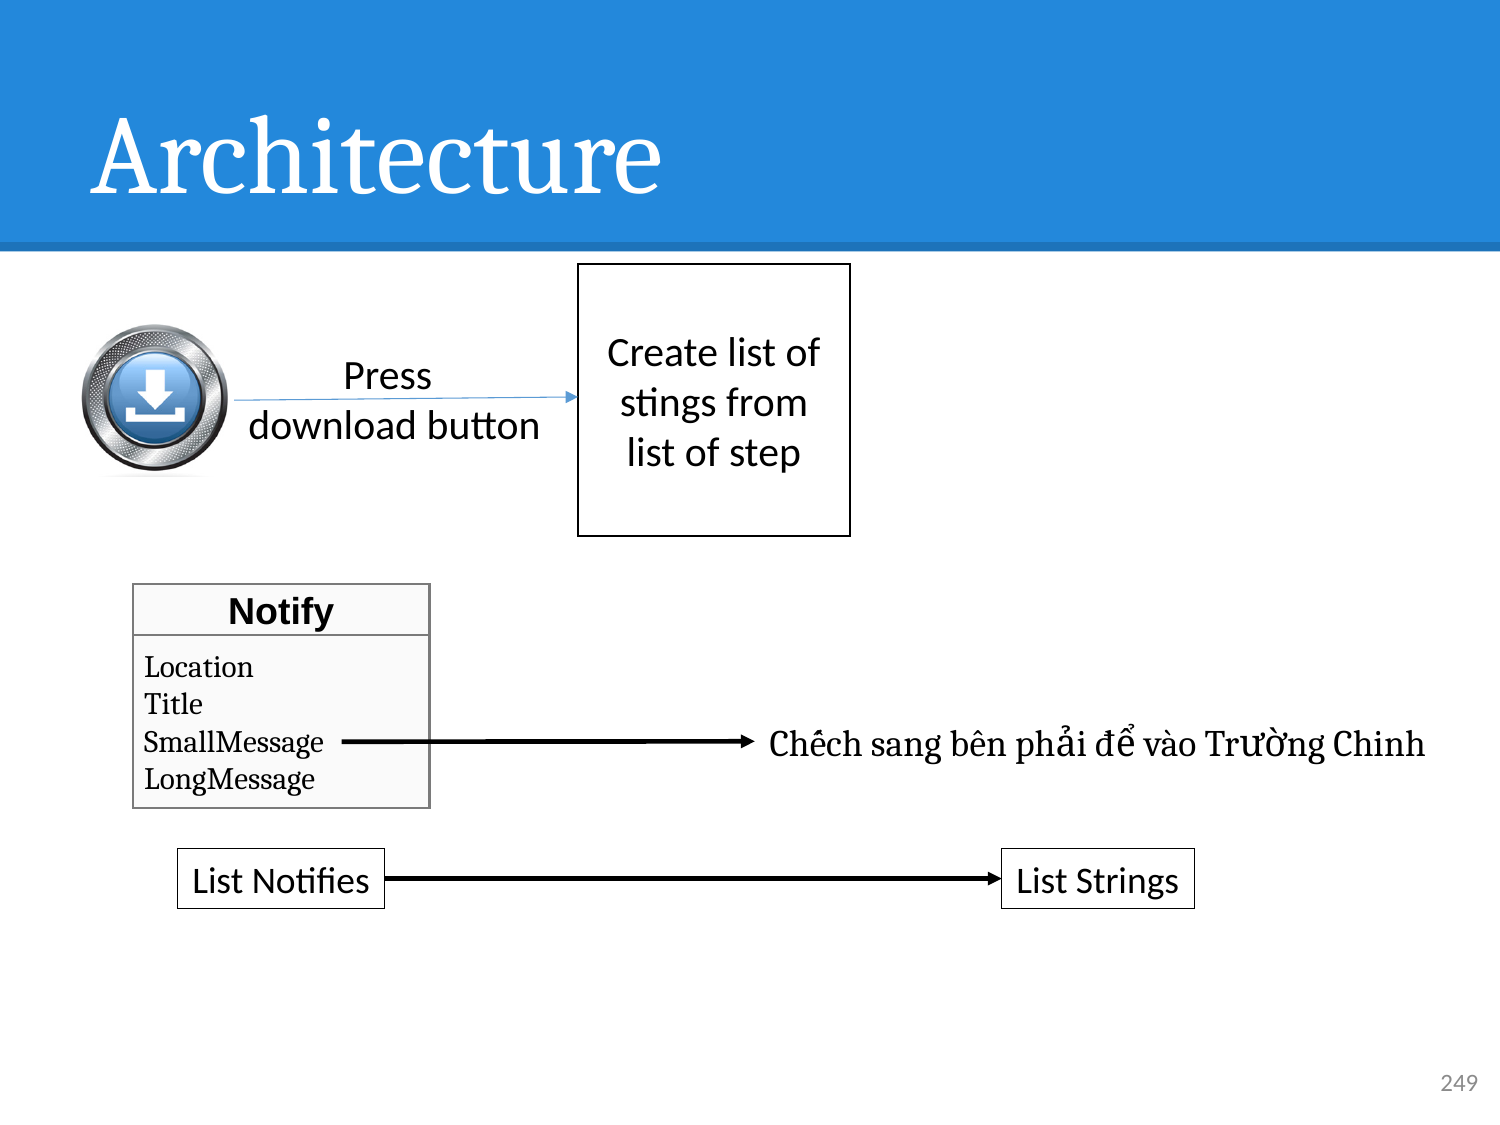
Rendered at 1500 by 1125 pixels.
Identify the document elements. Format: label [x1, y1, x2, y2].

slide_number [1403, 1038, 1494, 1125]
title [75, 45, 1425, 233]
text_box [177, 848, 385, 909]
text_box [234, 263, 851, 537]
picture [74, 324, 235, 477]
text_box [132, 584, 746, 809]
text_box [754, 711, 1442, 772]
text_box [386, 848, 1195, 909]
